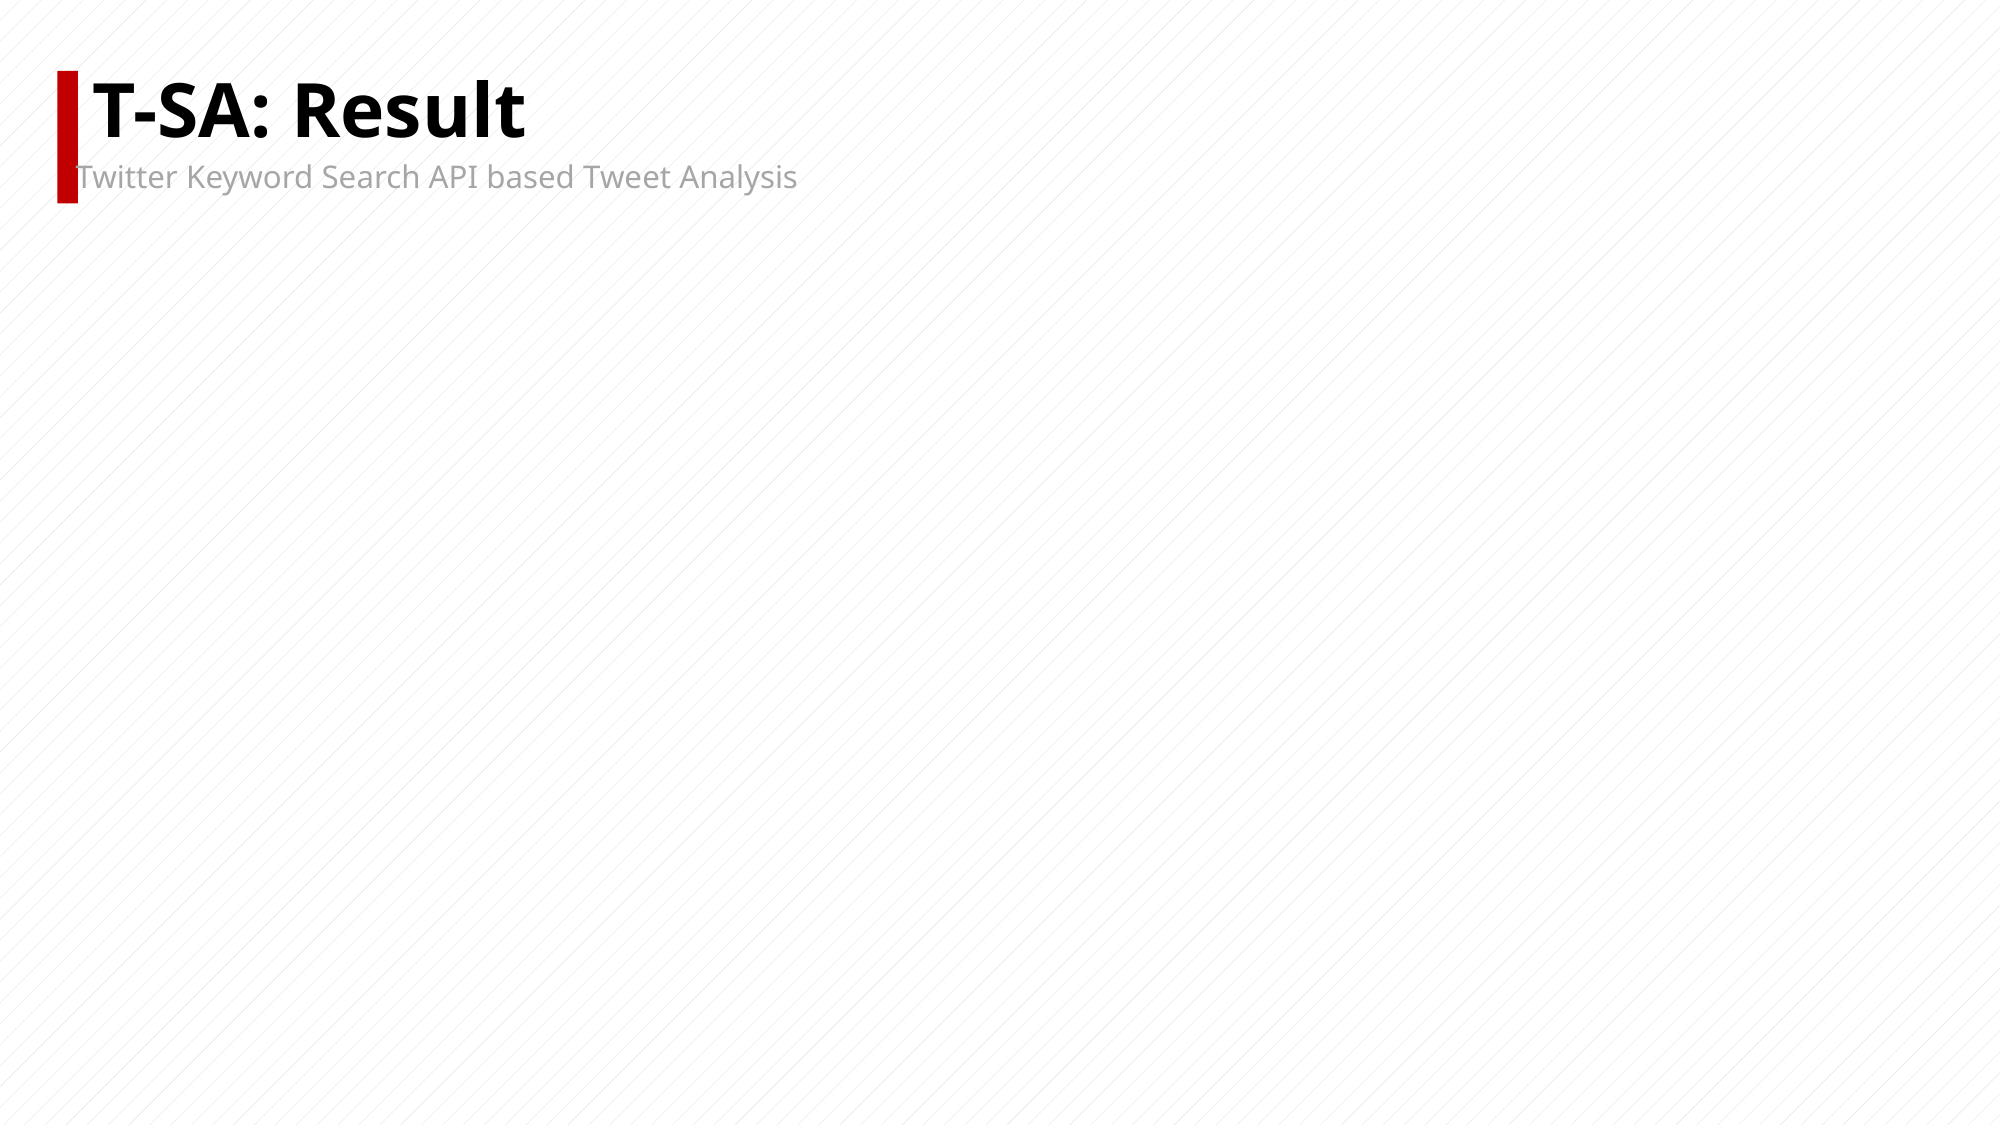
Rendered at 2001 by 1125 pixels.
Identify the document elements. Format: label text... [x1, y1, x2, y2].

text_box T-SA: Result [77, 54, 1231, 160]
text_box Twitter Keyword Search API based Tweet Analysis [60, 150, 814, 203]
text_box [56, 70, 79, 204]
